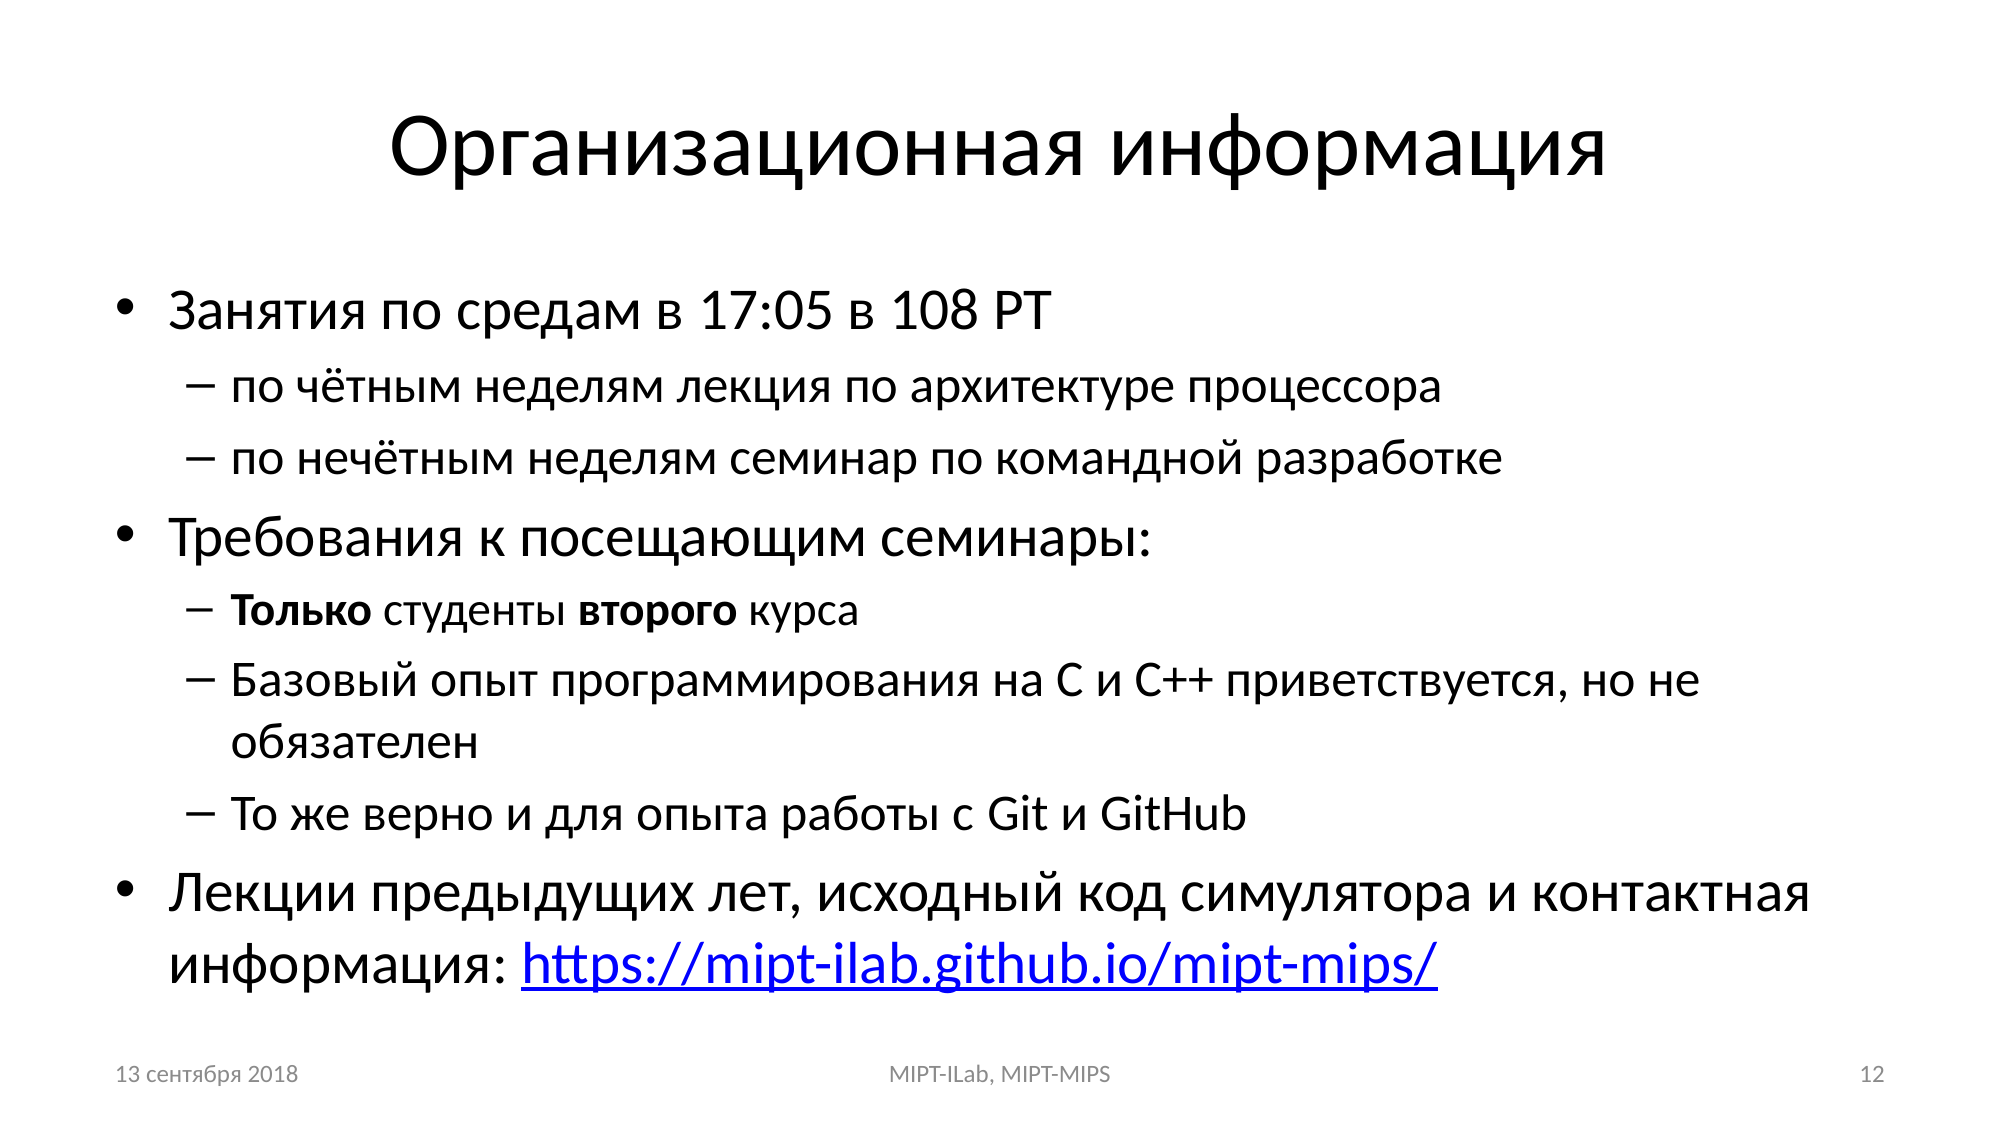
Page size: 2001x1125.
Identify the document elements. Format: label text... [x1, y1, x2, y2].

list Занятия по средам в 17:05 в 108 РТ по чётным неделям лекция по архитектуре процессора по нечётным неделям семинар по командной разработке Требования к посещающим семинары: Только студенты второго курса Базовый опыт программирования на С и С++ приветствуется, но не обязателен То же верно и для опыта работы с Git и GitHub Лекции предыдущих лет, исходный код симулятора и контактная информация: https://mipt-ilab.github.io/mipt-mips/ [99, 262, 1900, 1005]
slide_number 13 сентября 2018 [99, 1042, 549, 1103]
footer MIPT-ILab, MIPT-MIPS [549, 1042, 1433, 1103]
slide_number 12 [1433, 1042, 1900, 1103]
title Организационная информация [99, 45, 1900, 233]
